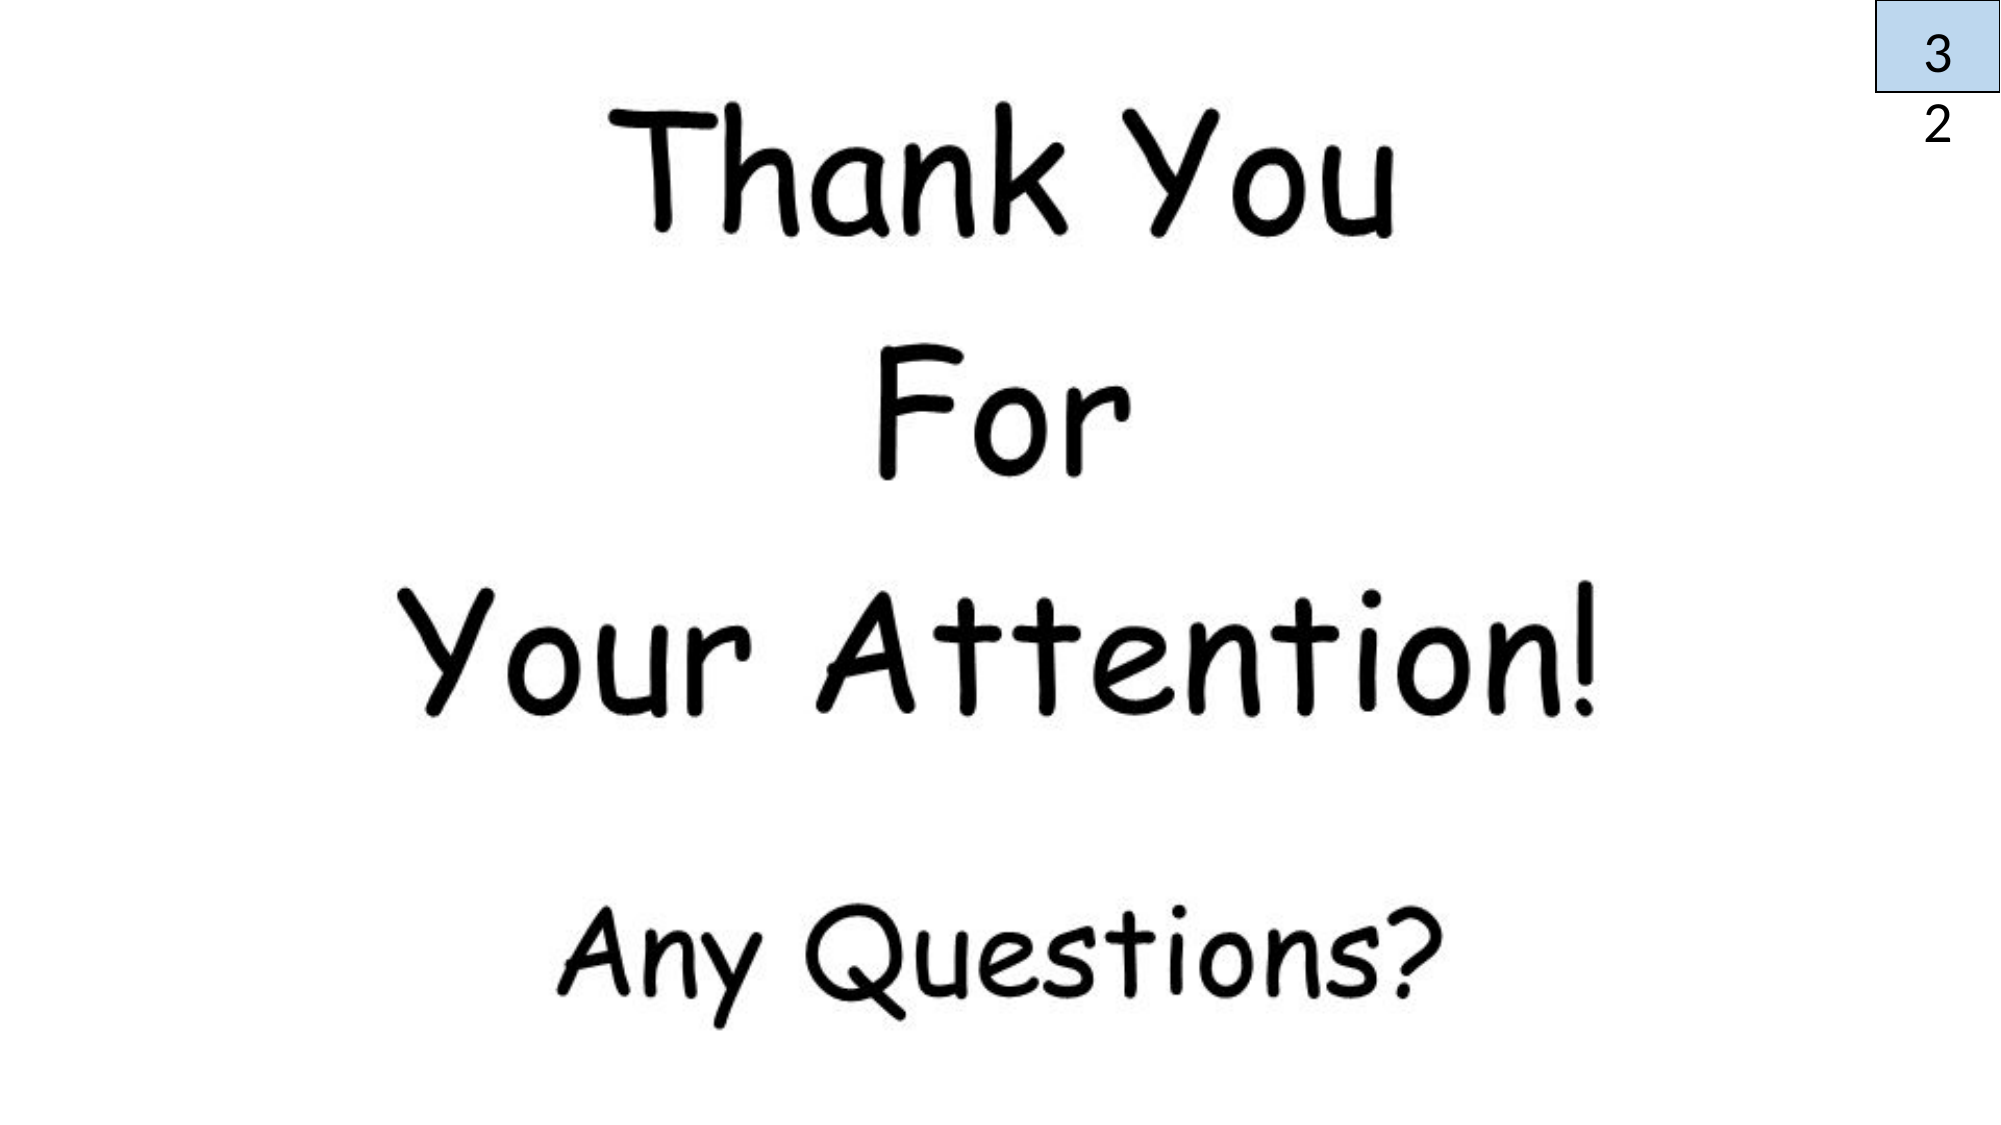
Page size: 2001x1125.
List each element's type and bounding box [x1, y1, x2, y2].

list [0, 0, 2000, 1125]
